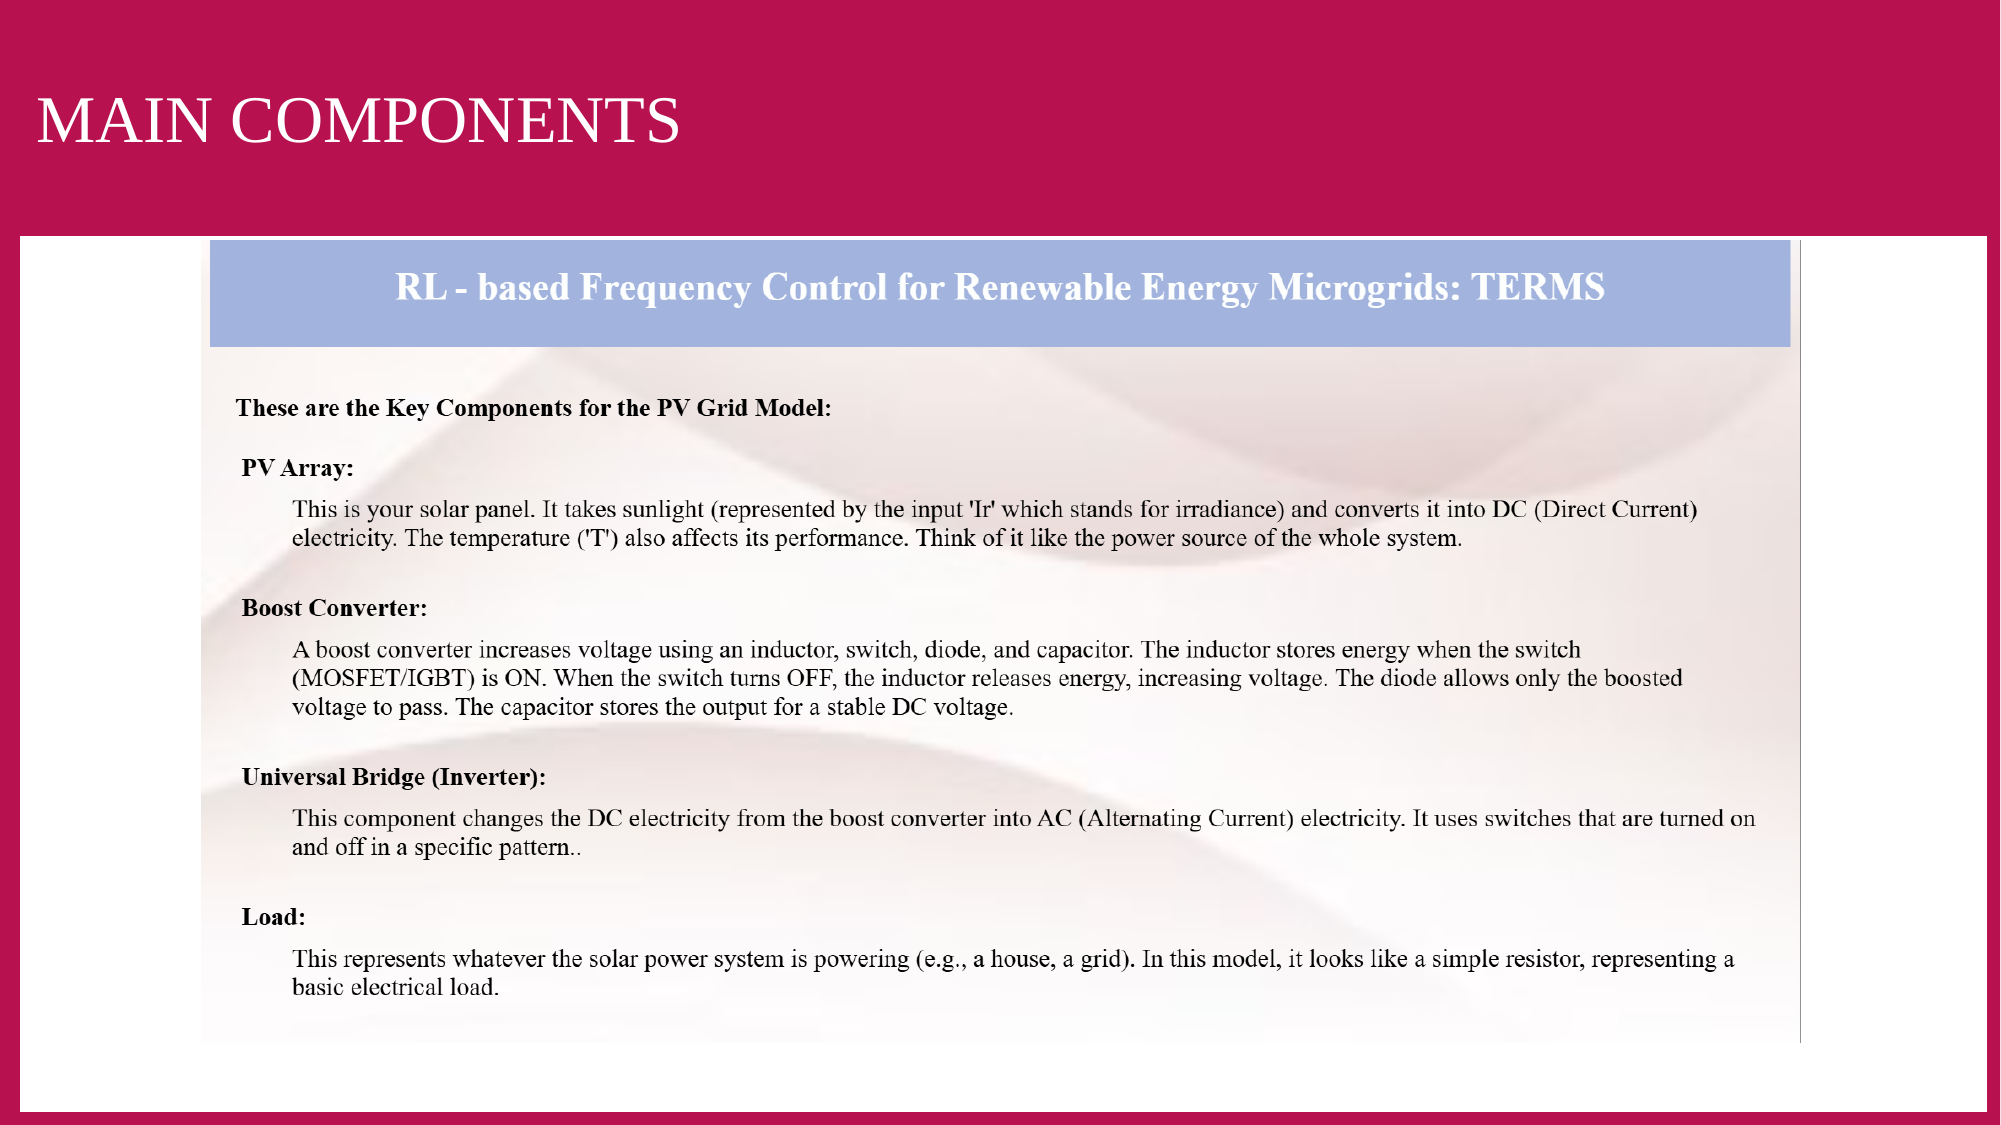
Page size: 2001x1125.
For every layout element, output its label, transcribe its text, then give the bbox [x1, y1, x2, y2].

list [201, 240, 1801, 1043]
title MAIN COMPONENTS [21, 11, 1982, 230]
